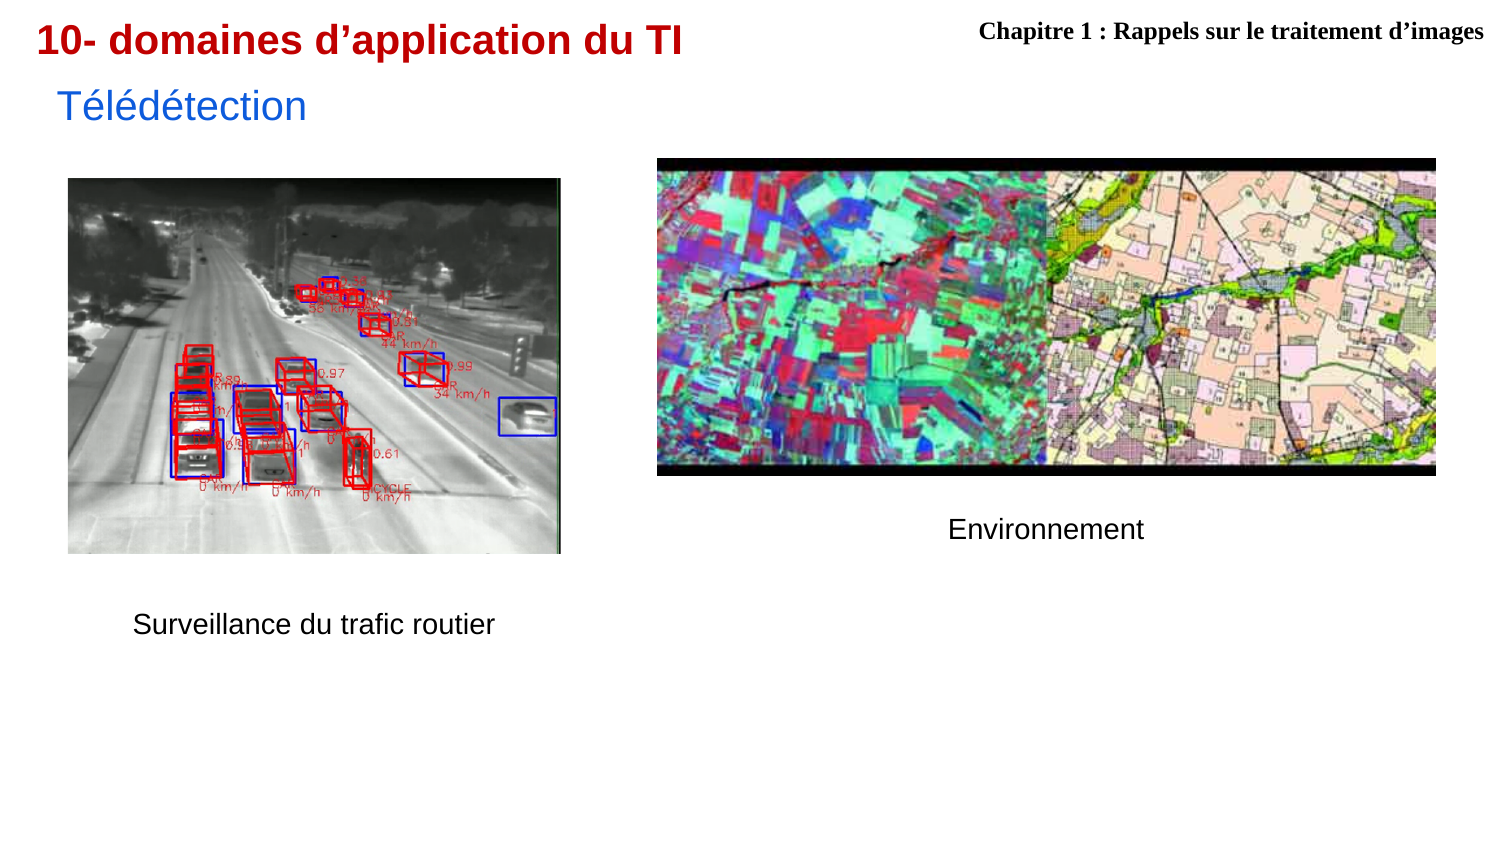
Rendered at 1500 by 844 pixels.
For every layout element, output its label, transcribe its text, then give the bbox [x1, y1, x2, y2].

text_box 10- domaines d’application du TI [21, 5, 762, 71]
text_box Télédétection [41, 71, 446, 137]
text_box Surveillance du trafic routier [117, 598, 511, 683]
picture [67, 178, 561, 554]
picture [657, 158, 1436, 477]
text_box Environnement [933, 502, 1160, 553]
title Chapitre 1 : Rappels sur le traitement d’images [893, 0, 1500, 51]
